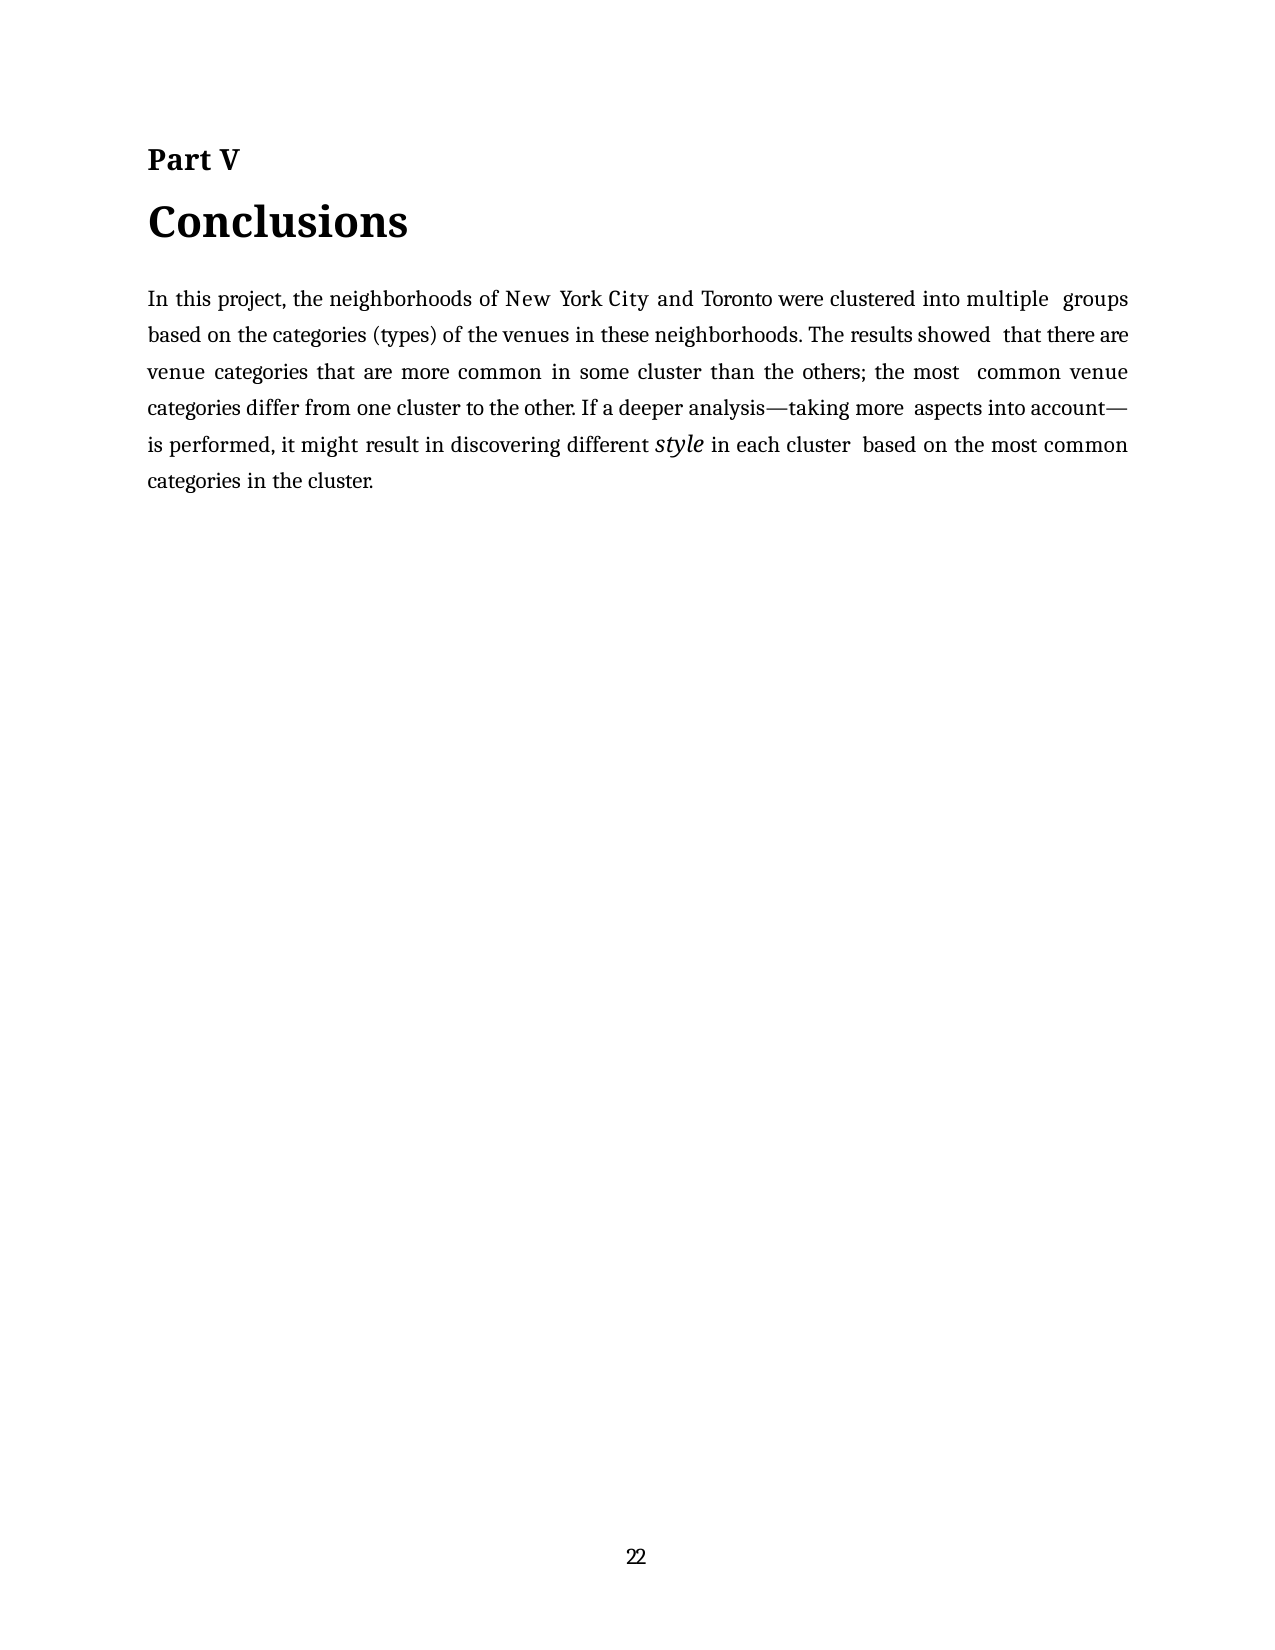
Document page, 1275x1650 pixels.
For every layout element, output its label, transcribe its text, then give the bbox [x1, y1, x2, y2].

slide_number 10 [619, 1541, 658, 1650]
text_box Part V Conclusions In this project, the neighborhoods of New York City and Toronto were clustered into multiple groups based on the categories (types) of the venues in these neighborhoods. The results showed that there are venue categories that are more common in some cluster than the others; the most common venue categories differ from one cluster to the other. If a deeper analysis—taking more aspects into account—is performed, it might result in discovering different style in each cluster based on the most common categories in the cluster. [145, 125, 1130, 494]
